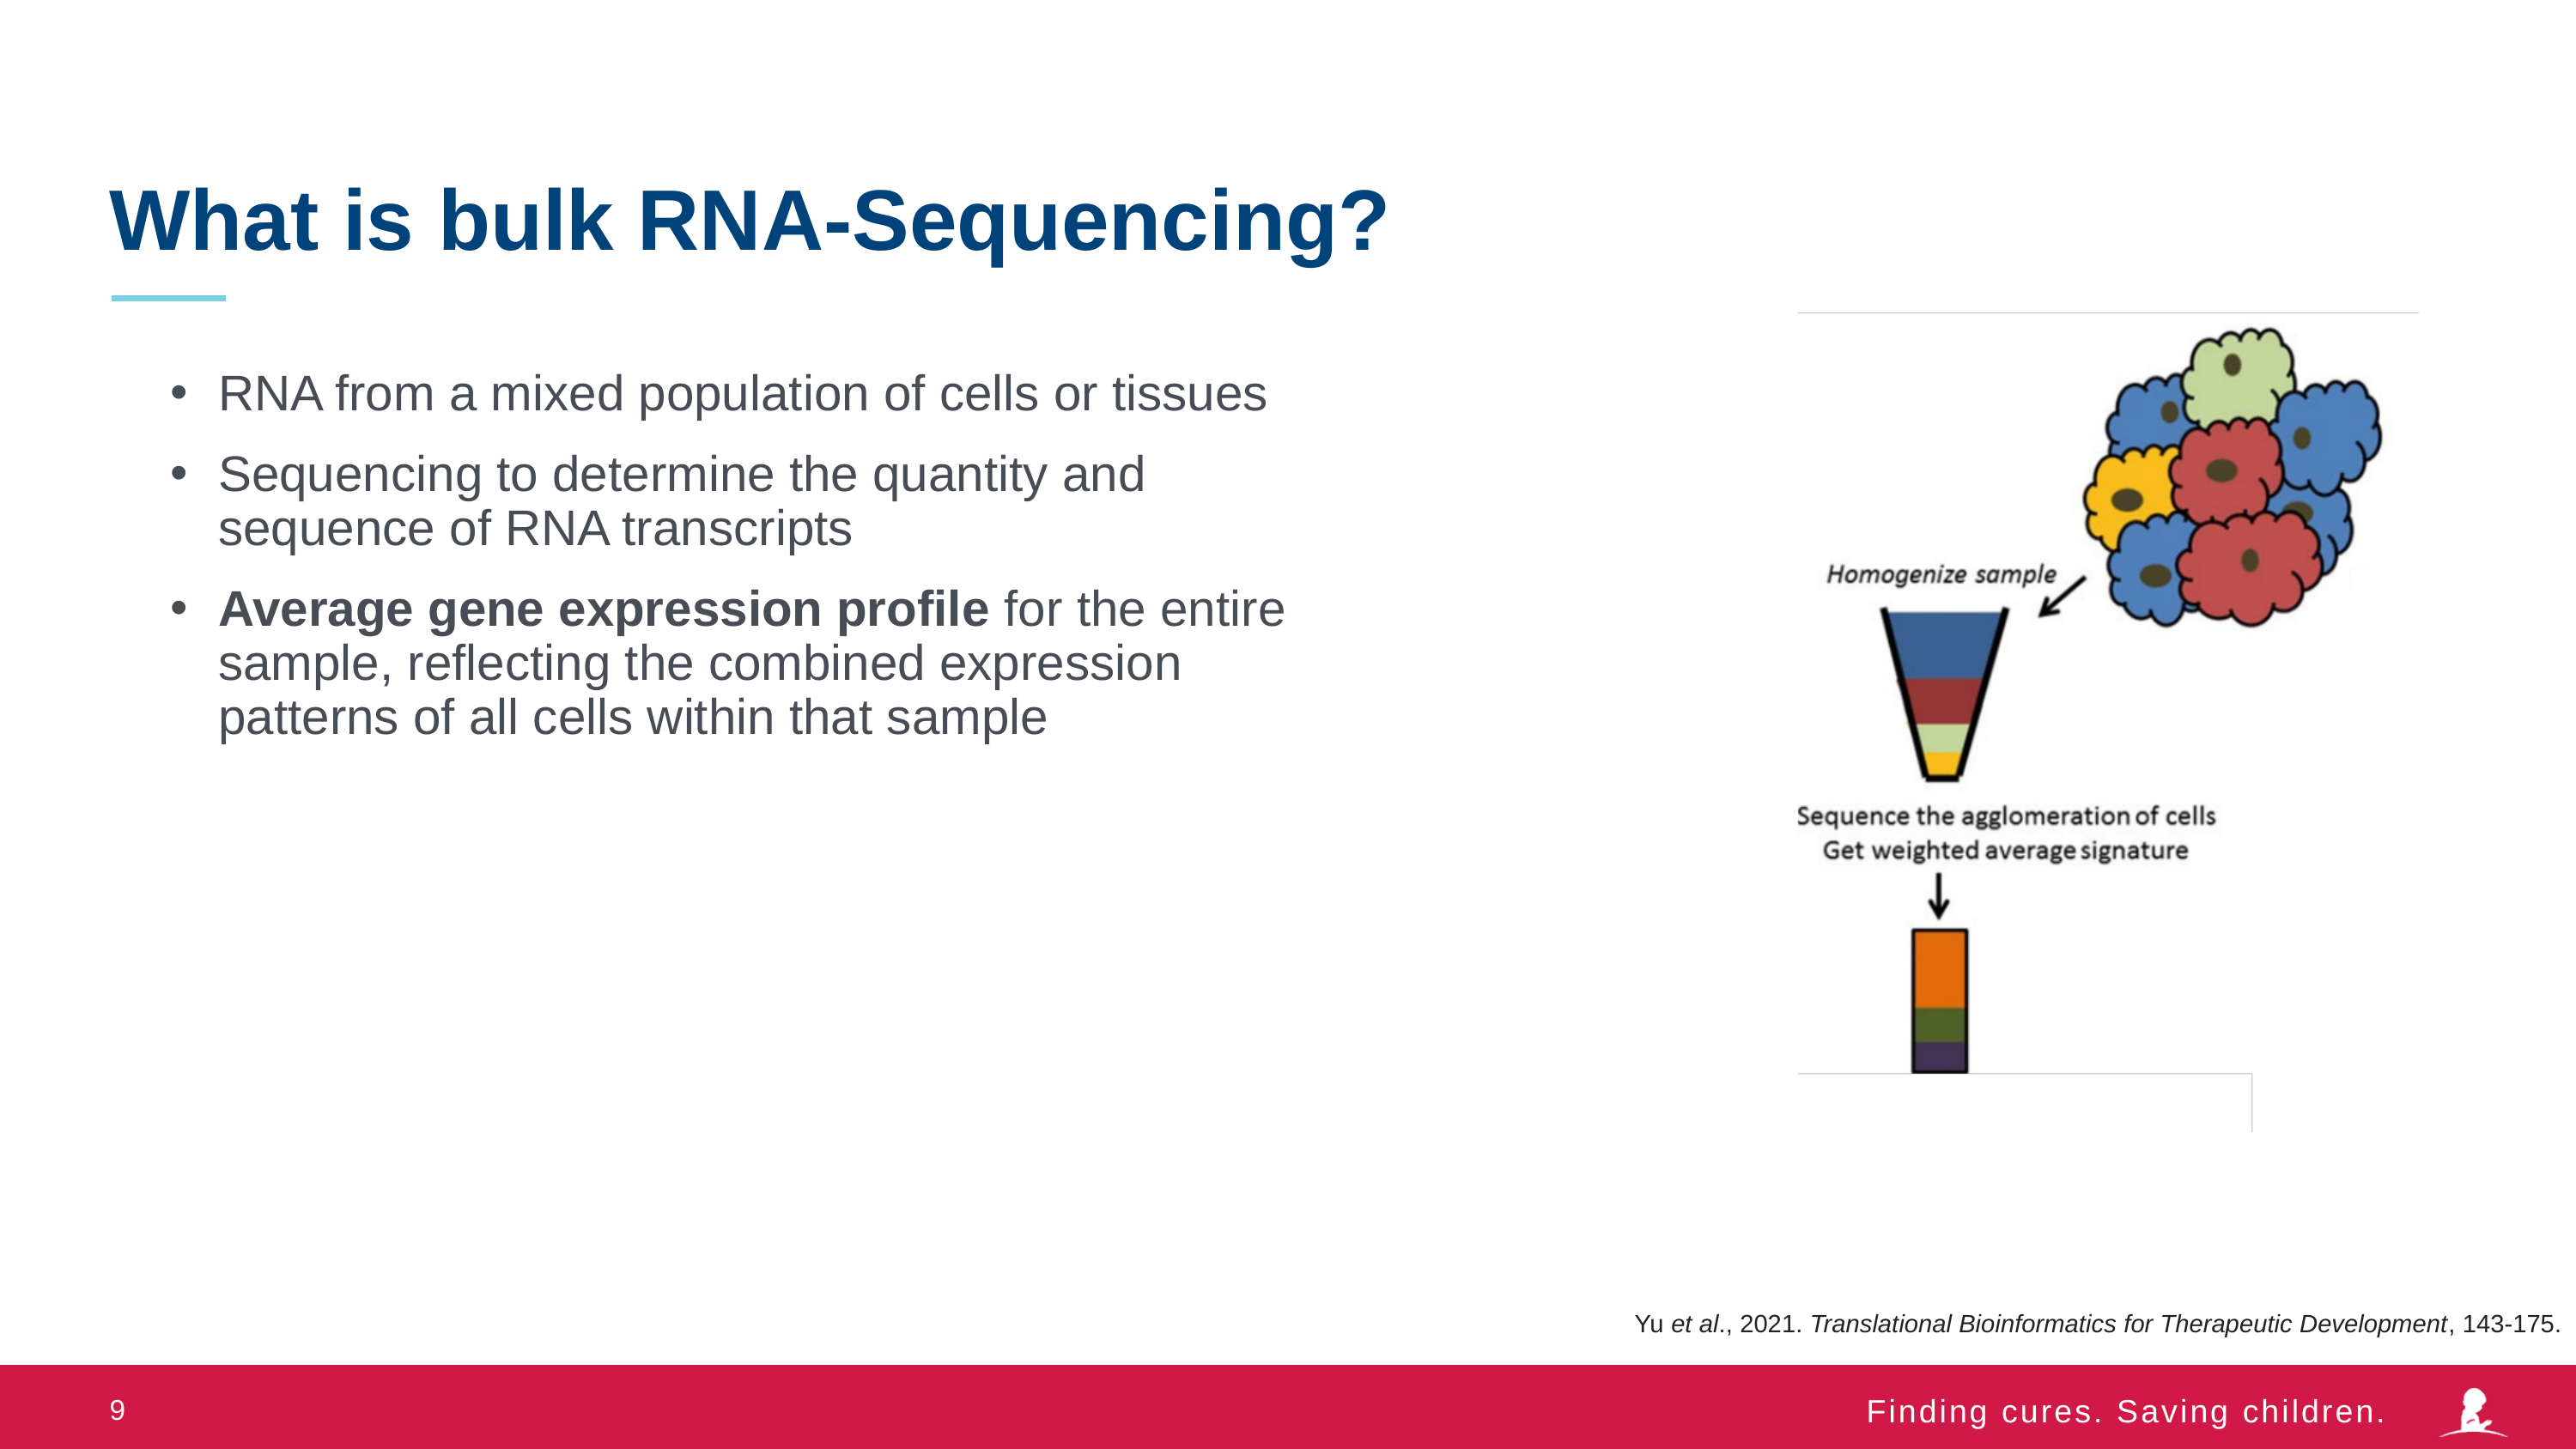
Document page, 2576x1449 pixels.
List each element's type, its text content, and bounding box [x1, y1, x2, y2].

slide_number 9 [96, 1375, 228, 1442]
text_box Yu et al., 2021. Translational Bioinformatics for Therapeutic Development, 143-175. [1550, 1300, 2575, 1344]
list RNA from a mixed population of cells or tissues Sequencing to determine the quantity and sequence of RNA transcripts Average gene expression profile for the entire sample, reflecting the combined expression patterns of all cells within that sample [157, 361, 1327, 947]
title What is bulk RNA-Sequencing? [96, 77, 2475, 276]
picture [1797, 245, 2419, 1132]
